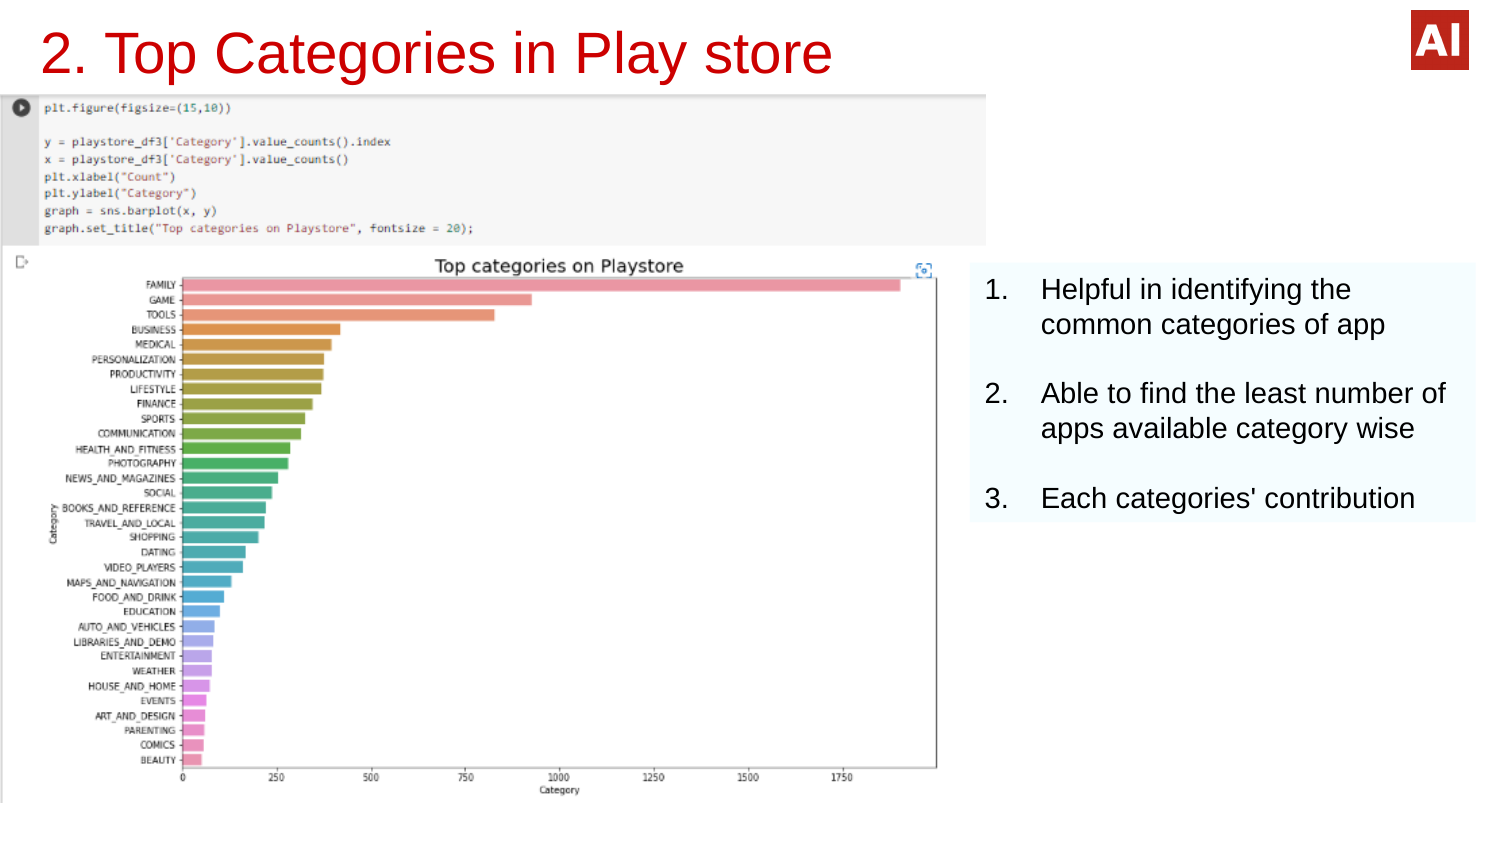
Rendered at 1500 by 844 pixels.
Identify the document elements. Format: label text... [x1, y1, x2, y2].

text_box Helpful in identifying the common categories of app Able to find the least number of apps available category wise Each categories' contribution [990, 262, 1476, 523]
title 2. Top Categories in Play store [25, 0, 1424, 94]
picture [0, 93, 986, 803]
picture [1424, 10, 1469, 70]
